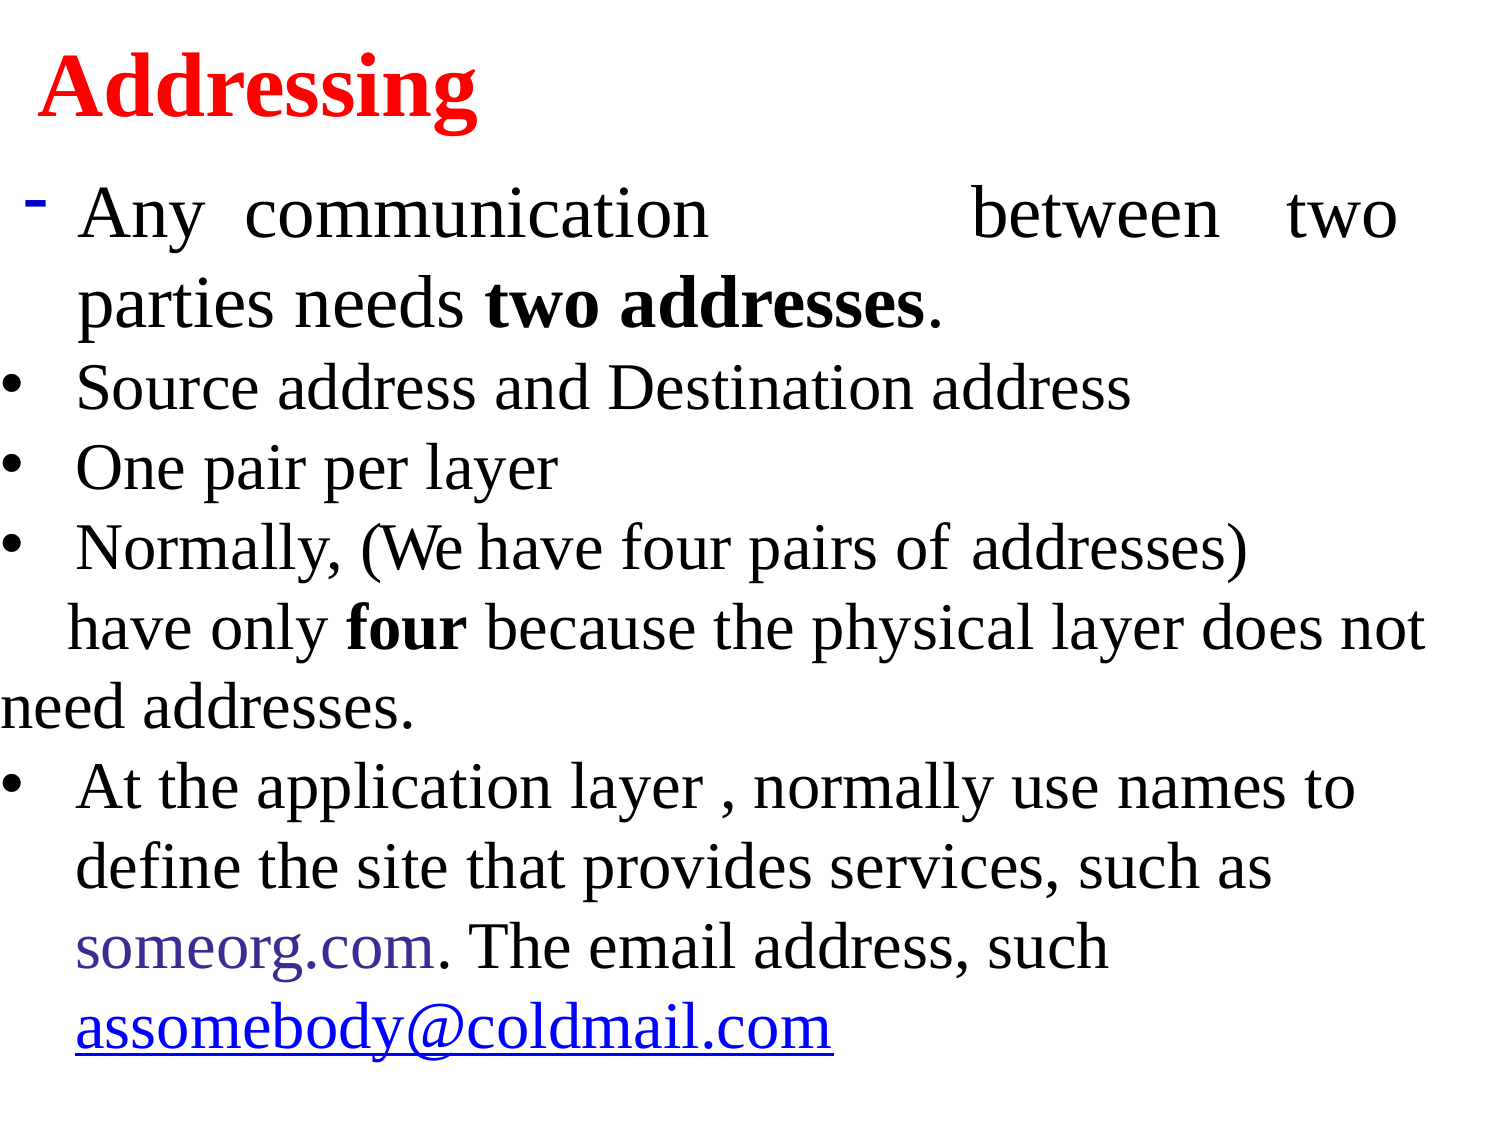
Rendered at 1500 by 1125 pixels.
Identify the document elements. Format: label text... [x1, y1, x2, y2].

list Any communication between two parties needs two addresses. Source address and Destination address One pair per layer Normally, (We have four pairs of addresses) have only four because the physical layer does not need addresses. At the application layer , normally use names to define the site that provides services, such as someorg.com. The email address, such assomebody@coldmail.com [0, 162, 1475, 1125]
title Addressing [37, 24, 1390, 137]
